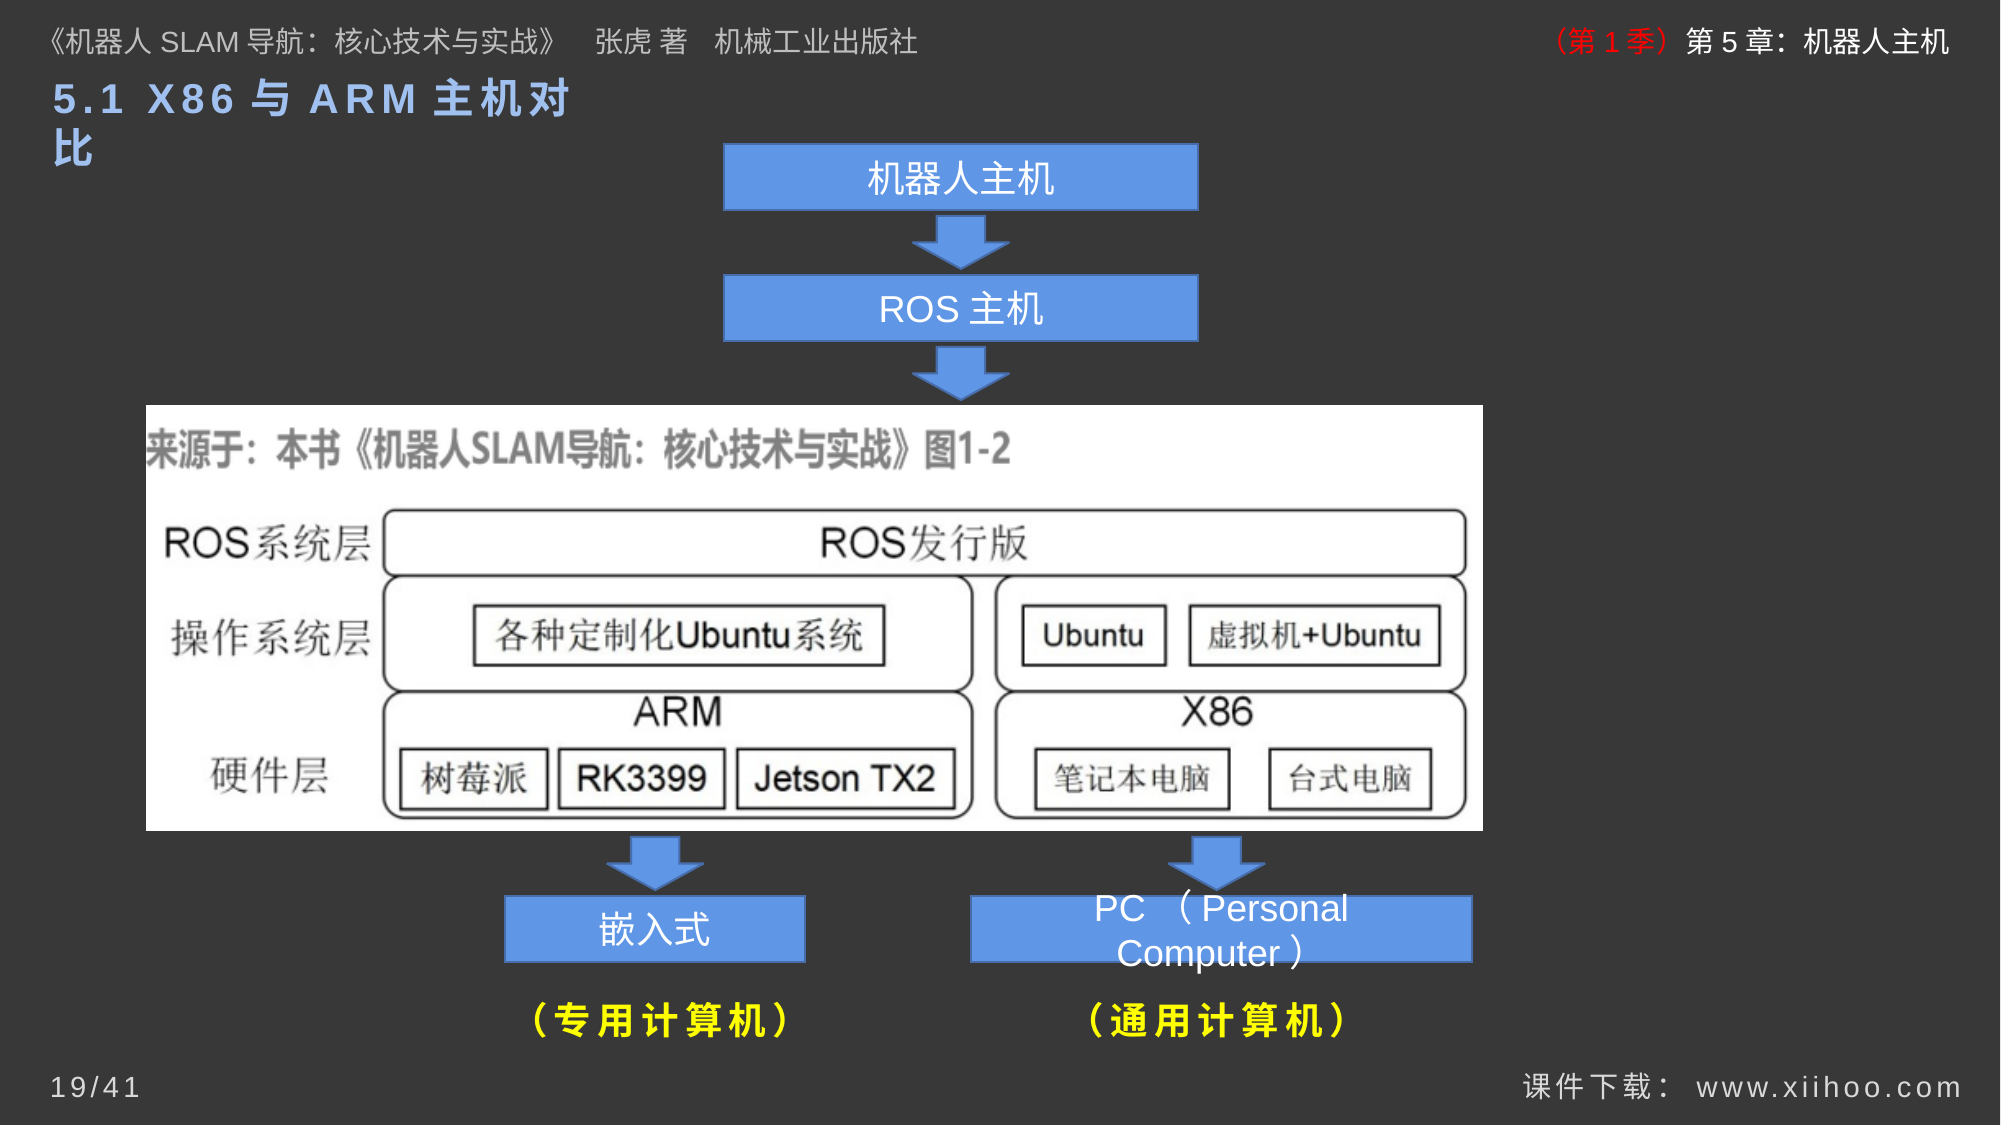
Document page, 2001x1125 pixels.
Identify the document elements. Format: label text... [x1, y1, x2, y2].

text_box （通用计算机） [987, 974, 1446, 1050]
title 5.1 X86与ARM主机对比 [38, 98, 620, 180]
text_box [912, 214, 1010, 271]
picture [0, 0, 2001, 1125]
text_box （第1季）第5章：机器人主机 [1075, 16, 1965, 66]
text_box 19/41 [34, 1060, 187, 1111]
text_box 机器人主机 [723, 143, 1199, 211]
text_box 课件下载：www.xiihoo.com [1493, 1057, 1991, 1114]
text_box 《机器人SLAM导航：核心技术与实战》 张虎 著 机械工业出版社 [16, 16, 940, 66]
text_box （专用计算机） [431, 974, 890, 1050]
text_box PC（Personal Computer） [970, 895, 1473, 963]
text_box ROS主机 [723, 274, 1199, 342]
text_box [912, 345, 1010, 402]
text_box [1167, 835, 1266, 892]
text_box [606, 835, 705, 892]
text_box 嵌入式 [504, 895, 806, 963]
